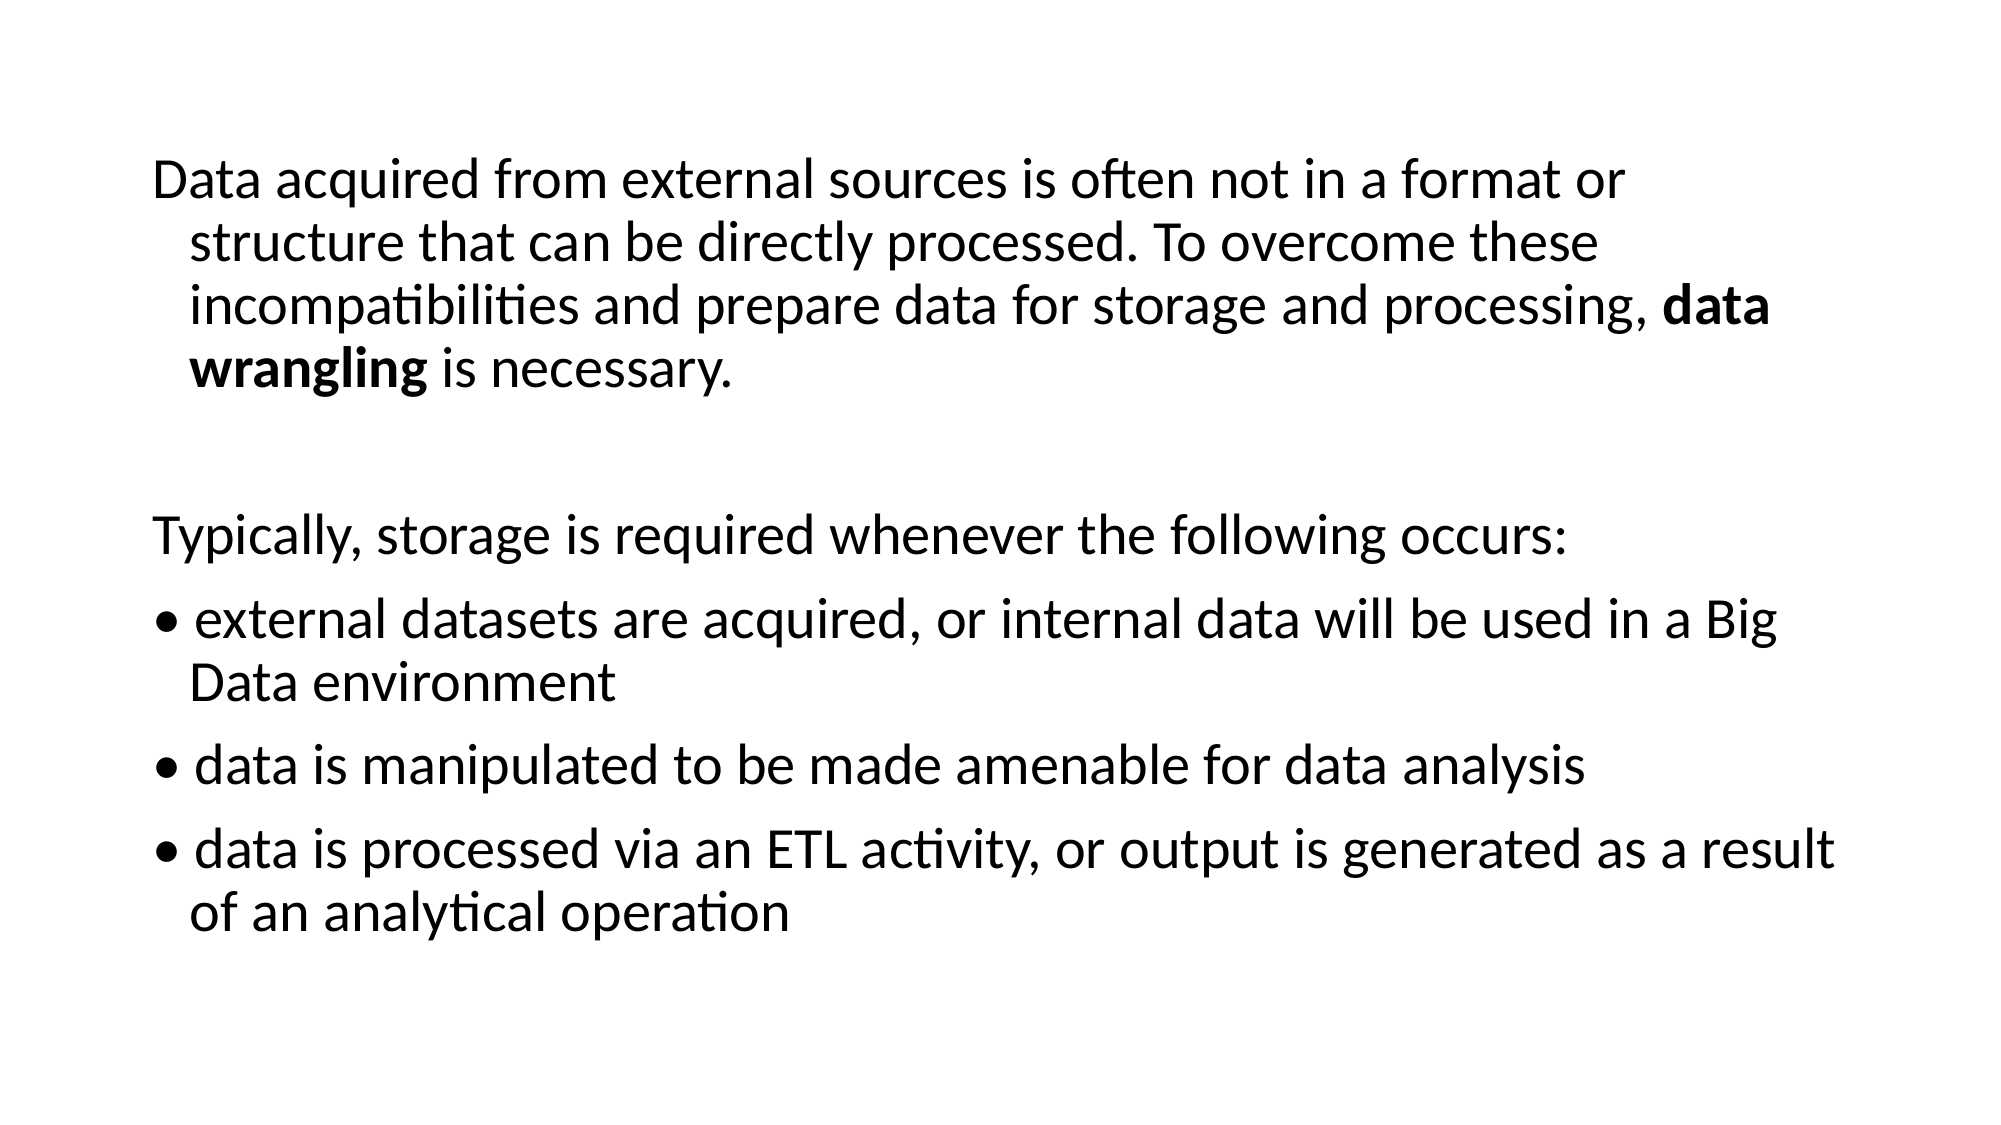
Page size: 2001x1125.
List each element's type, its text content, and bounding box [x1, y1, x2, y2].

list Data acquired from external sources is often not in a format or structure that can be directly processed. To overcome these incompatibilities and prepare data for storage and processing, data wrangling is necessary. Typically, storage is required whenever the following occurs: • external datasets are acquired, or internal data will be used in a Big Data environment • data is manipulated to be made amenable for data analysis • data is processed via an ETL activity, or output is generated as a result of an analytical operation [137, 140, 1863, 1014]
